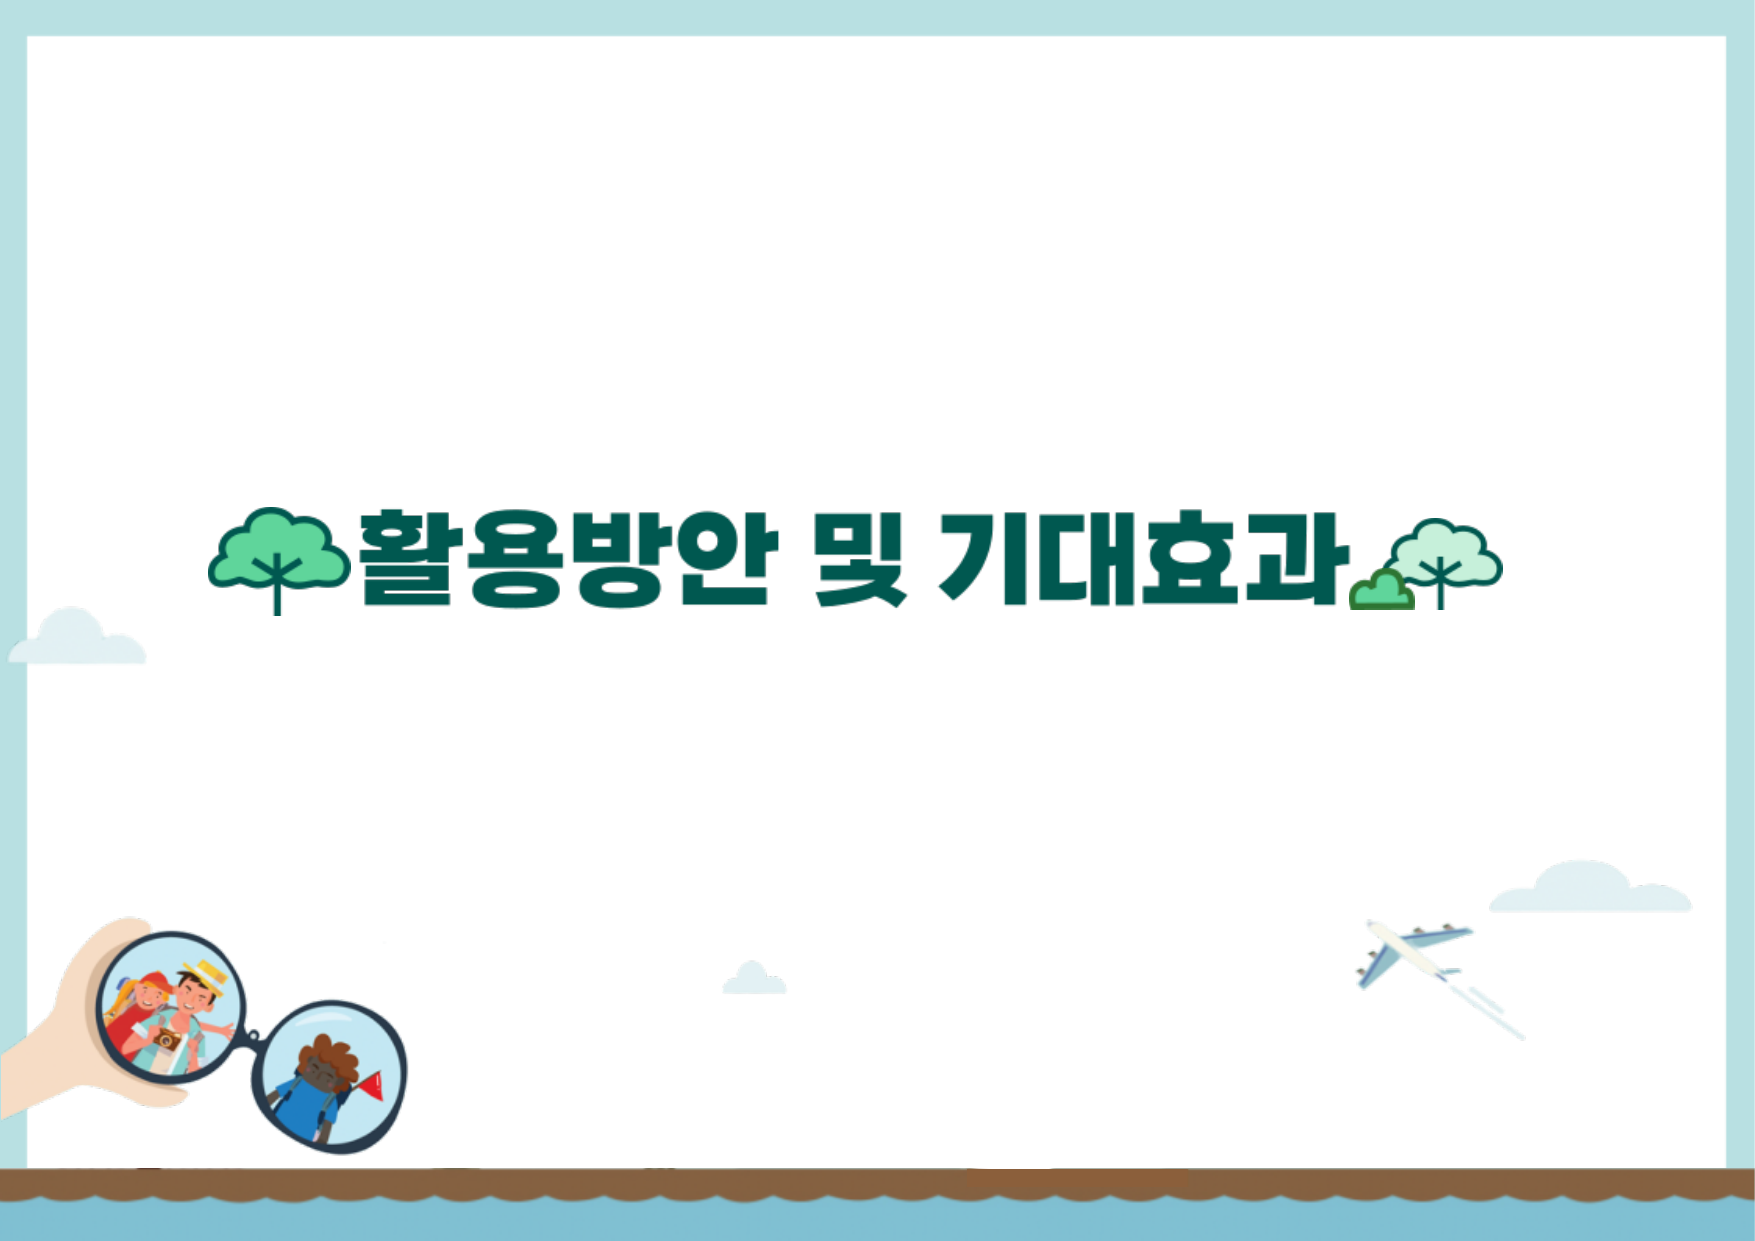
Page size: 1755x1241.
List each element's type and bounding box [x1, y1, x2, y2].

text_box [1346, 853, 1703, 1053]
text_box [1407, 517, 1503, 610]
text_box [0, 0, 1755, 1168]
text_box [0, 596, 196, 685]
text_box [1407, 568, 1415, 610]
text_box [1, 900, 417, 1160]
picture [323, 465, 1402, 661]
text_box [717, 955, 810, 1005]
text_box [0, 1168, 1755, 1241]
text_box [208, 506, 318, 616]
